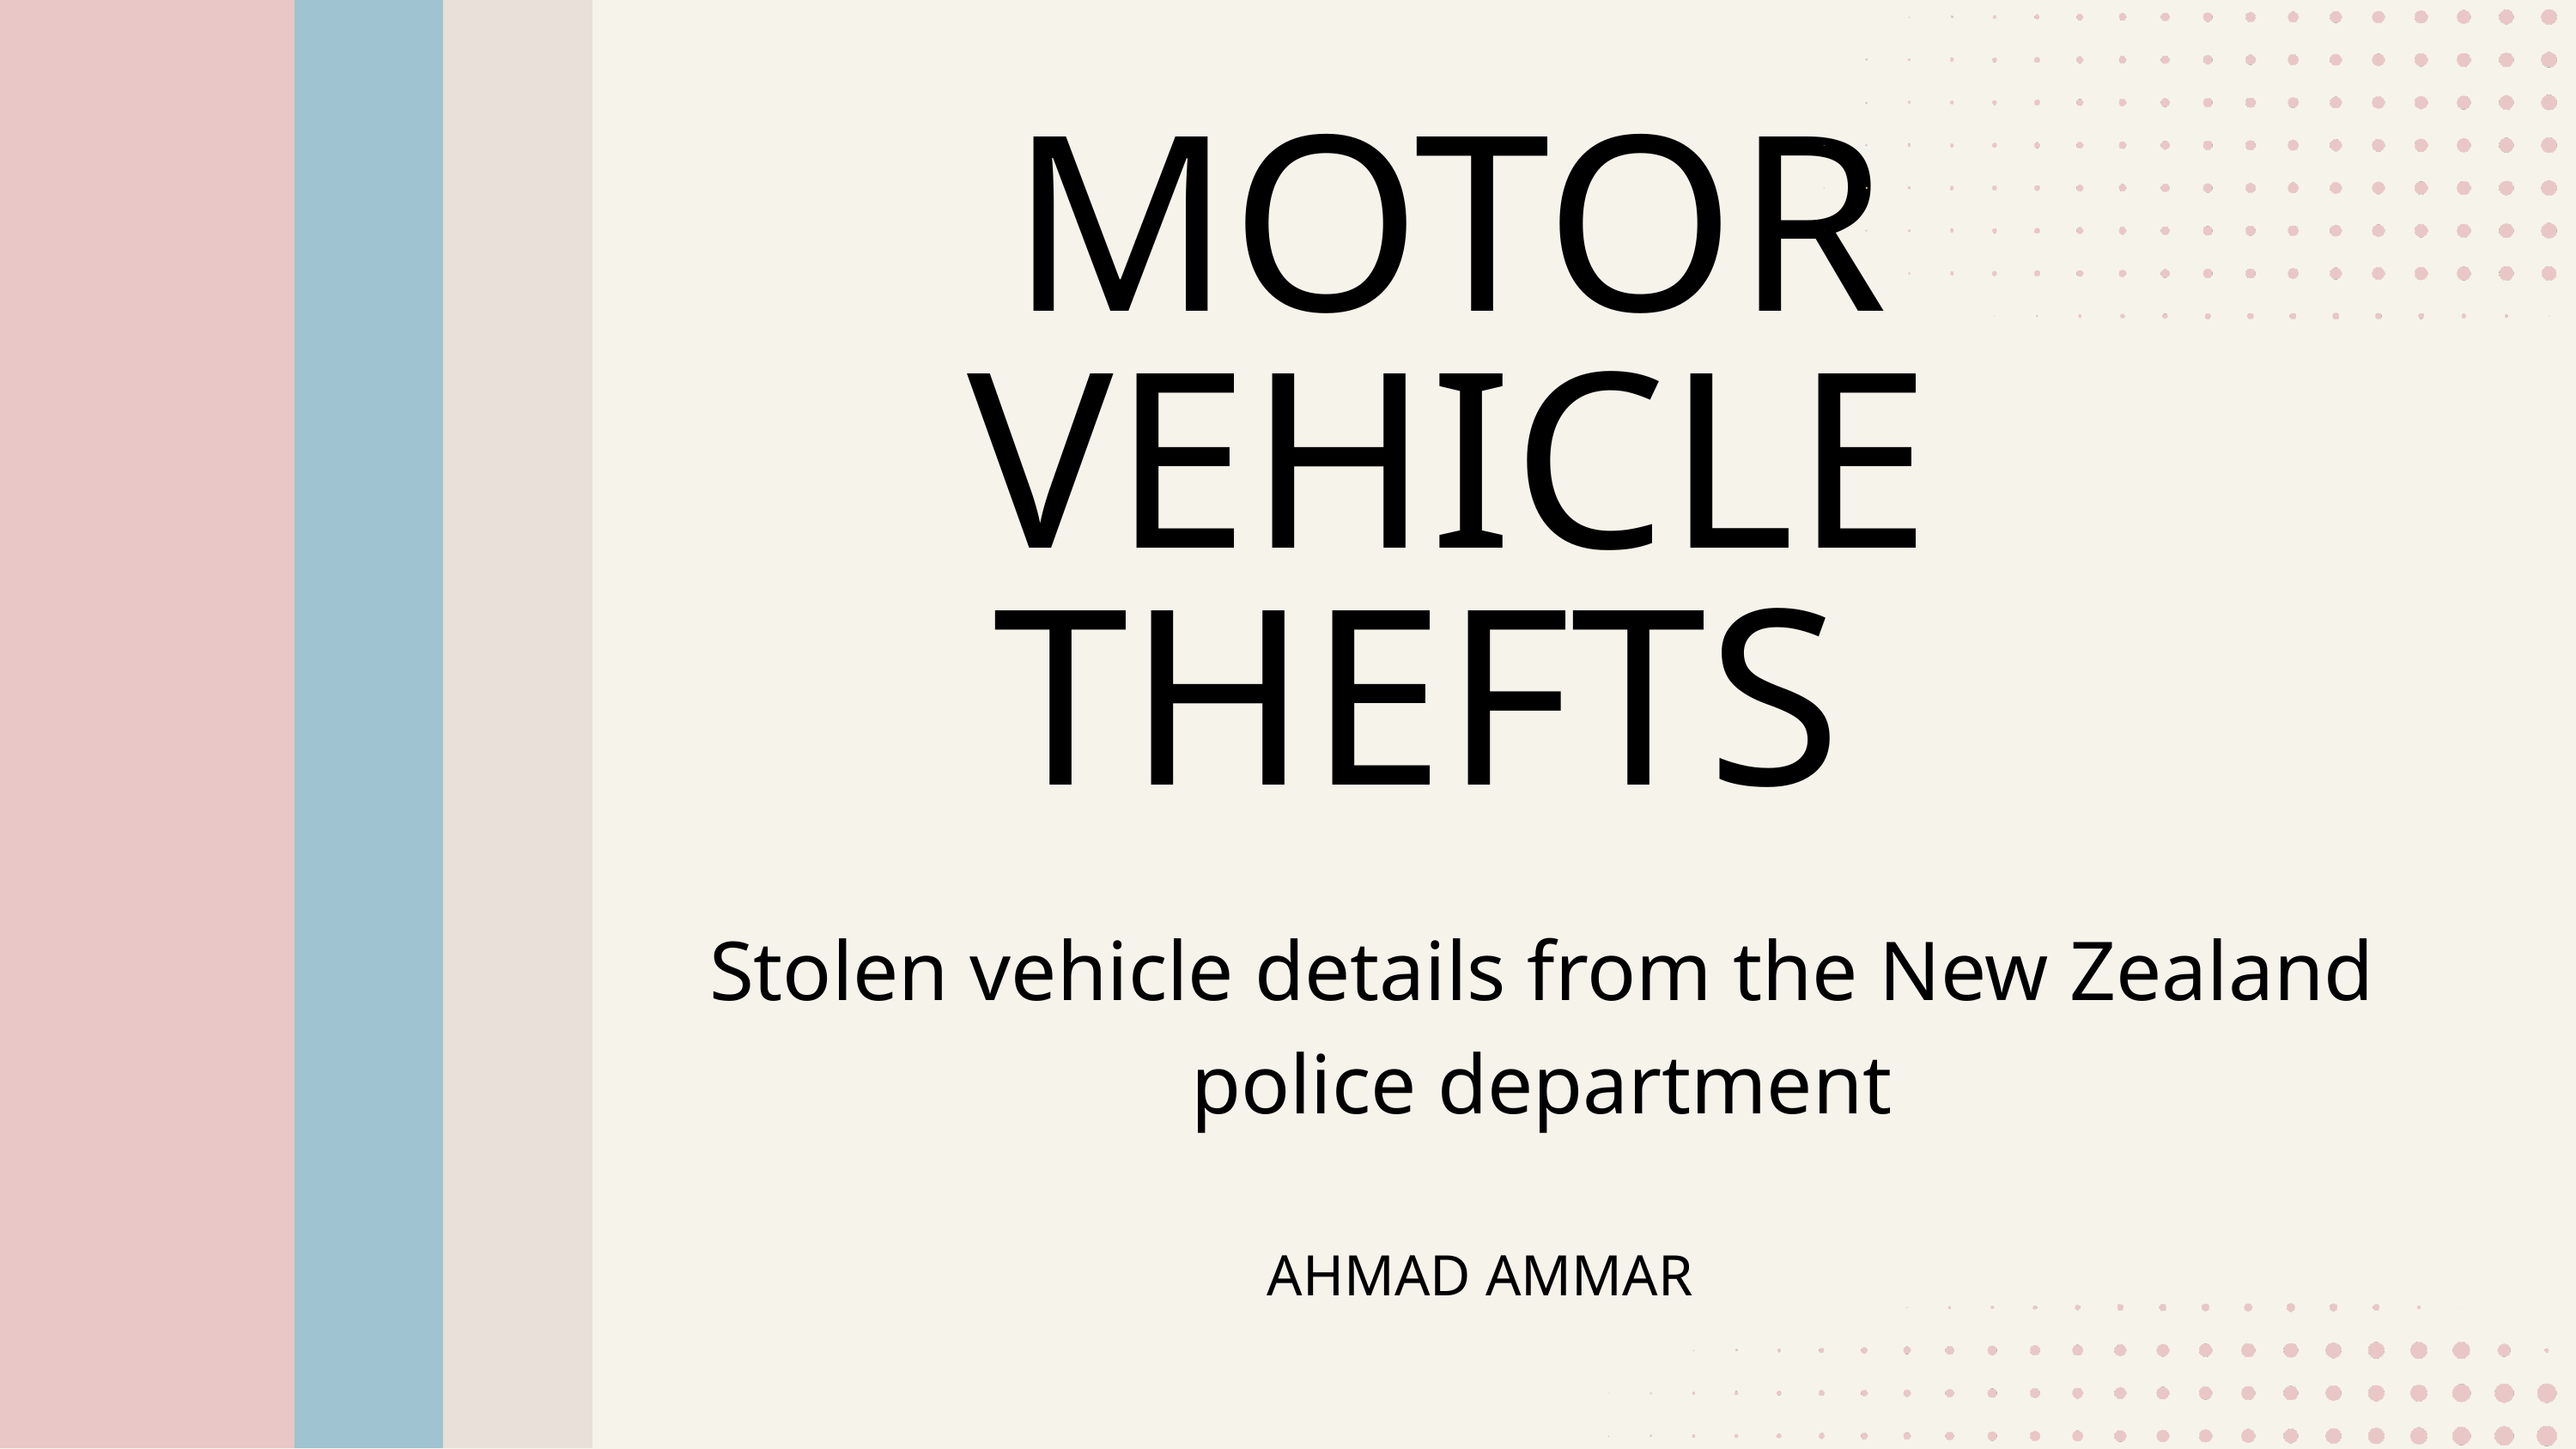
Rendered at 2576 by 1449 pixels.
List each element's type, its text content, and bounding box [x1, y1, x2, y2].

text_box MOTOR VEHICLE THEFTS [878, 124, 2019, 834]
text_box Stolen vehicle details from the New Zealand police department [653, 902, 2432, 1131]
text_box AHMAD AMMAR [995, 1228, 1965, 1307]
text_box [0, 0, 593, 1449]
text_box [1781, 0, 2576, 319]
text_box [1565, 1303, 2576, 1449]
